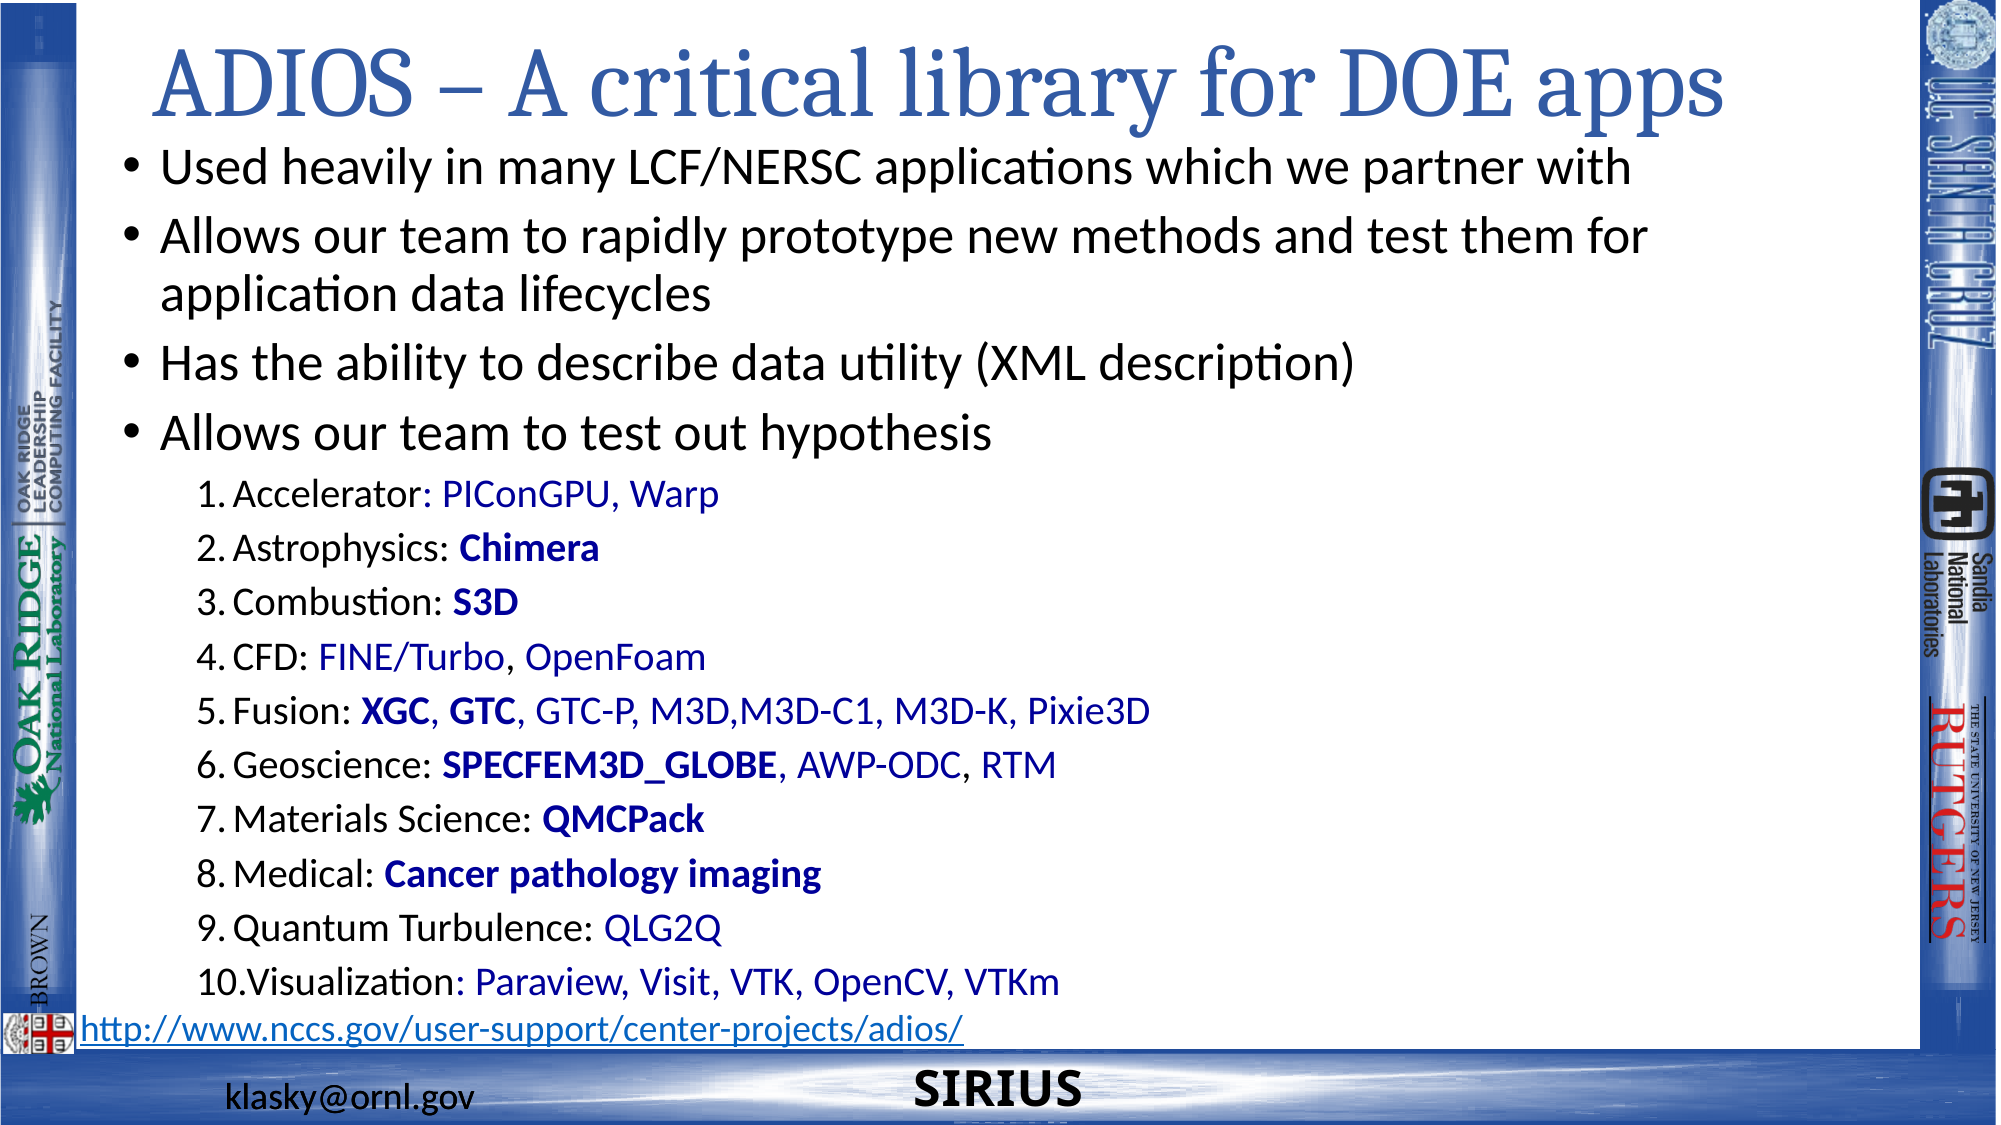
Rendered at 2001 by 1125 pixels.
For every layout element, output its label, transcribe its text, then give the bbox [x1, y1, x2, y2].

title ADIOS – A critical library for DOE apps [137, 19, 1863, 130]
picture [1921, 465, 1996, 660]
text_box http://www.nccs.gov/user-support/center-projects/adios/ [56, 996, 1056, 1057]
list Used heavily in many LCF/NERSC applications which we partner with Allows our team to rapidly prototype new methods and test them for application data lifecycles Has the ability to describe data utility (XML description) Allows our team to test out hypothesis Accelerator: PIConGPU, Warp Astrophysics: Chimera Combustion: S3D CFD: FINE/Turbo, OpenFoam Fusion: XGC, GTC, GTC-P, M3D,M3D-C1, M3D-K, Pixie3D Geoscience: SPECFEM3D_GLOBE, AWP-ODC, RTM Materials Science: QMCPack Medical: Cancer pathology imaging Quantum Turbulence: QLG2Q Visualization: Paraview, Visit, VTK, OpenCV, VTKm [107, 130, 1917, 1015]
picture [1927, 696, 1988, 943]
picture [1921, 0, 1995, 348]
picture [4, 898, 74, 1054]
picture [12, 301, 66, 825]
